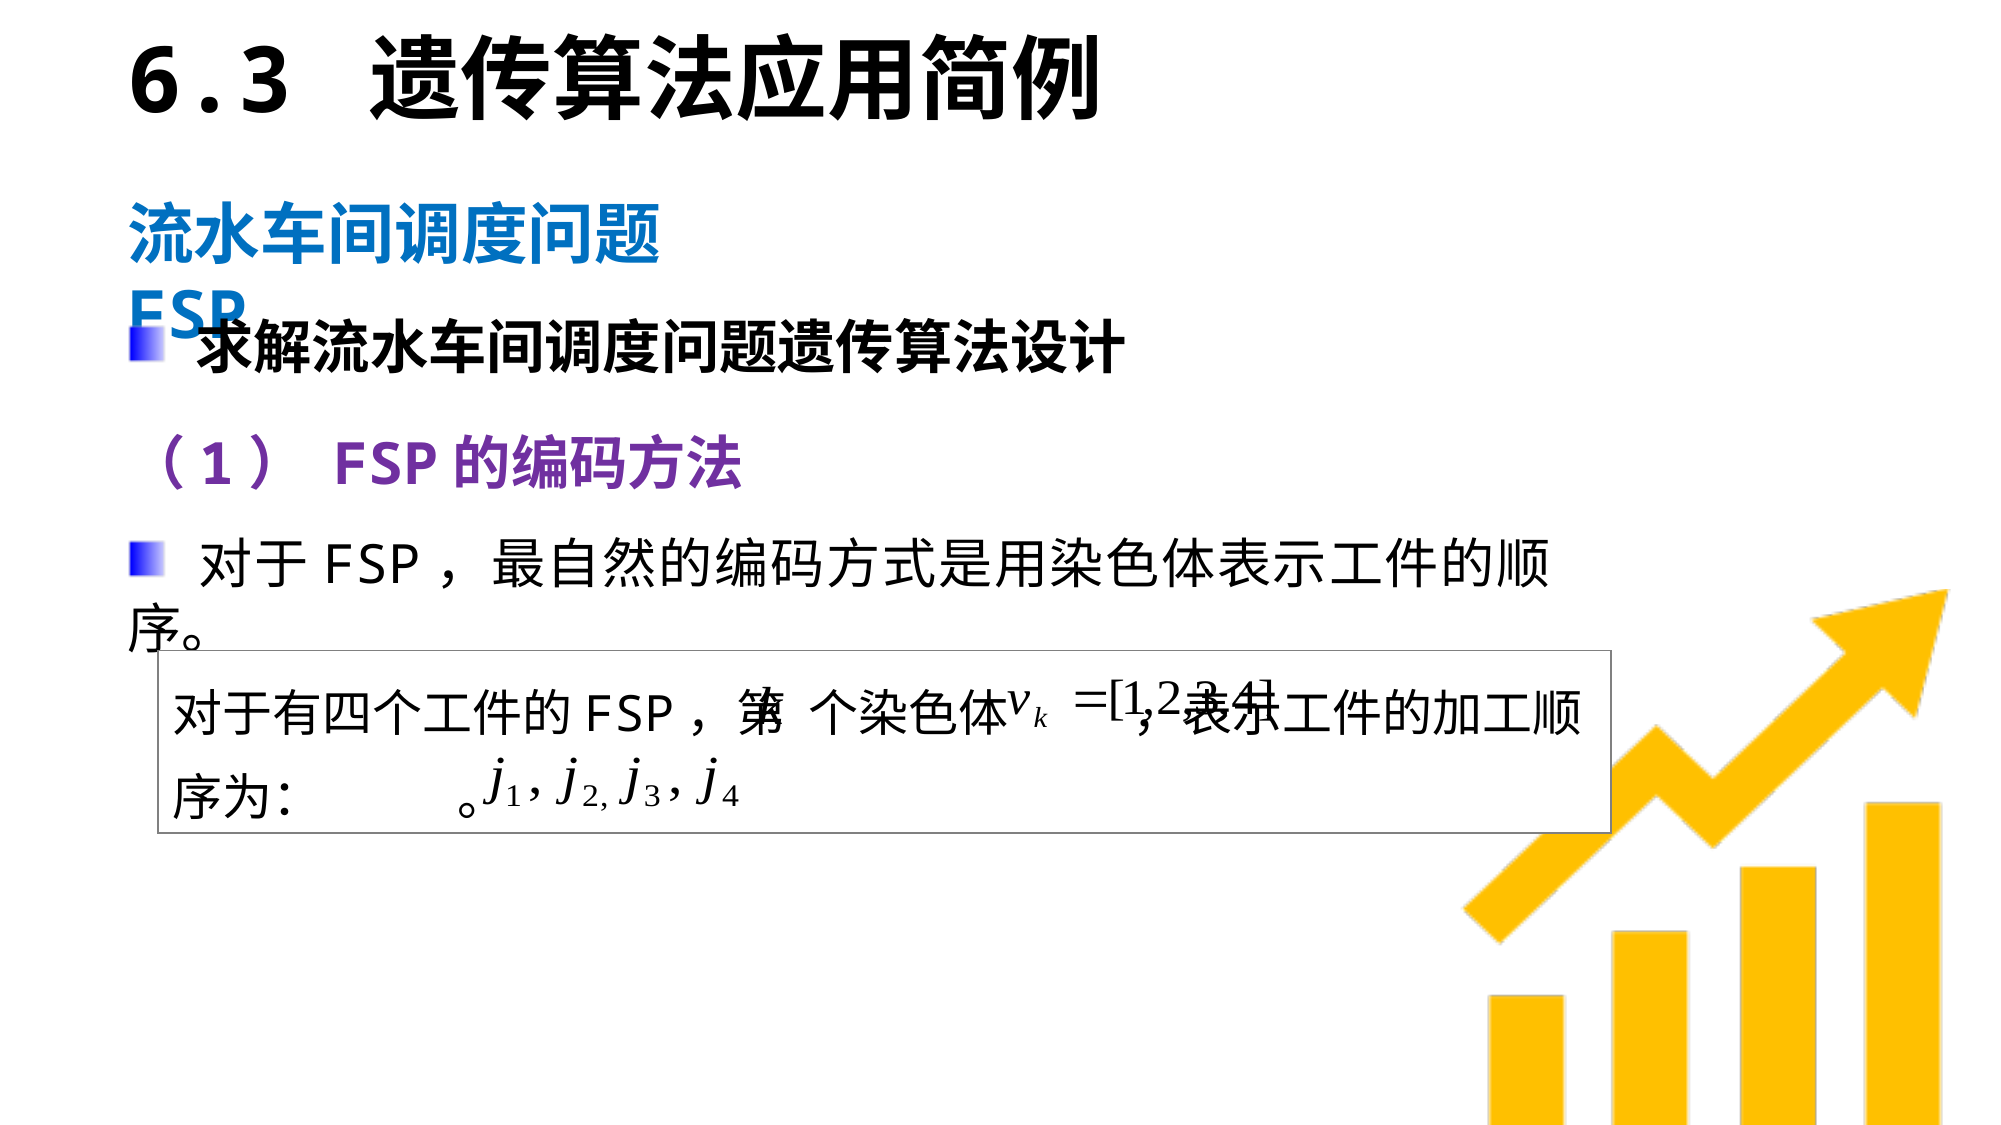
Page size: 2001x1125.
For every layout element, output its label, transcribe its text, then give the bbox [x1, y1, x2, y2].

picture [127, 324, 169, 366]
picture [127, 539, 169, 581]
text_box 求解流水车间调度问题遗传算法设计 [112, 302, 1488, 388]
text_box （1） FSP的编码方法 对于FSP，最自然的编码方式是用染色体表示工件的顺序。 [112, 418, 1566, 668]
text_box 流水车间调度问题 FSP [112, 184, 821, 302]
text_box 6.3 遗传算法应用简例 [112, 26, 1388, 189]
picture [1438, 589, 1975, 1125]
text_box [157, 650, 1611, 825]
